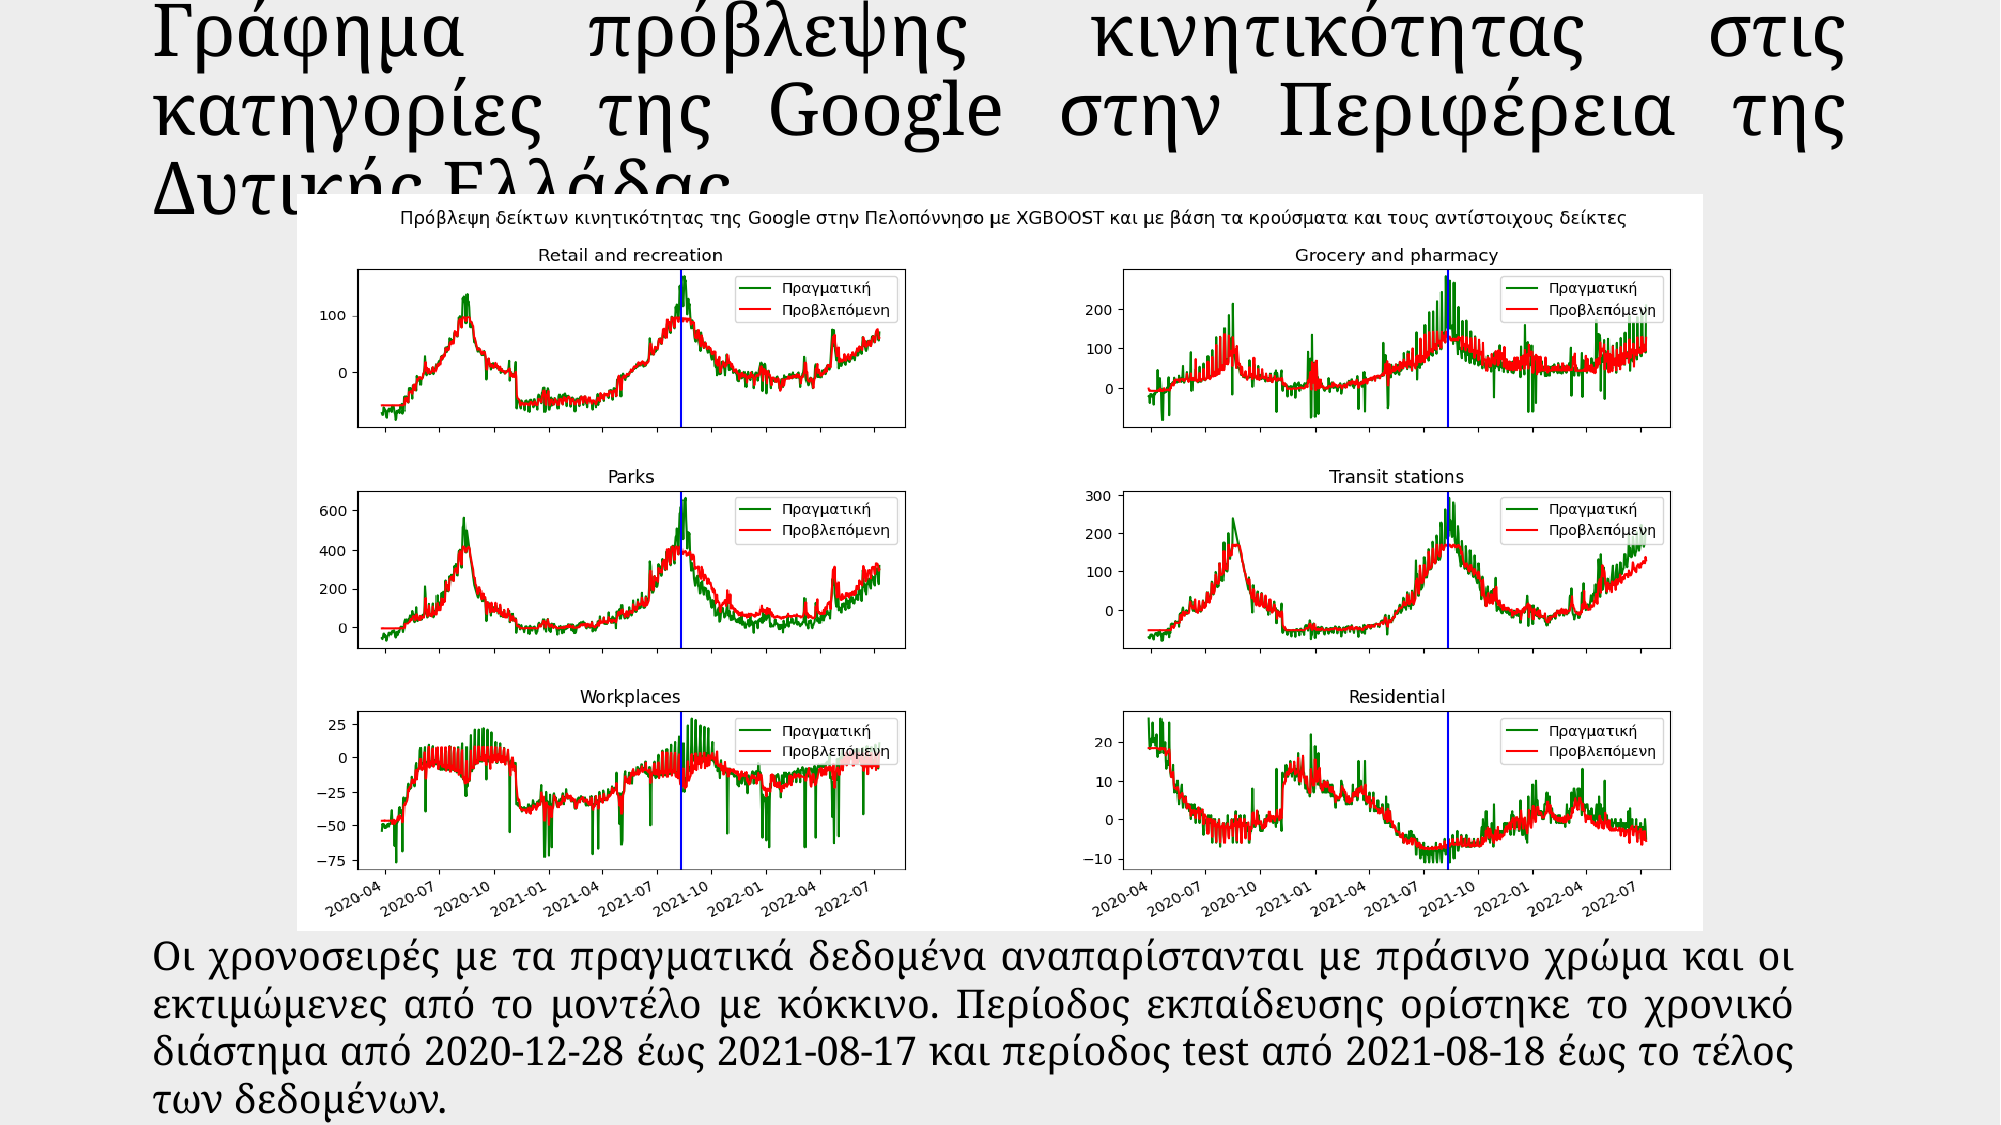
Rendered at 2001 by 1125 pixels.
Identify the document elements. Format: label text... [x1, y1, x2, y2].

title Γράφημα πρόβλεψης κινητικότητας στις κατηγορίες της Google στην Περιφέρεια της Δυτικής Ελλάδας [137, 59, 1863, 164]
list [297, 194, 1703, 931]
text_box Οι χρονοσειρές με τα πραγματικά δεδομένα αναπαρίστανται με πράσινο χρώμα και οι εκτιμώμενες από το μοντέλο με κόκκινο. Περίοδος εκπαίδευσης ορίστηκε το χρονικό διάστημα από 2020-12-28 έως 2021-08-17 και περίοδος test από 2021-08-18 έως το τέλος των δεδομένων. [137, 923, 1811, 1125]
